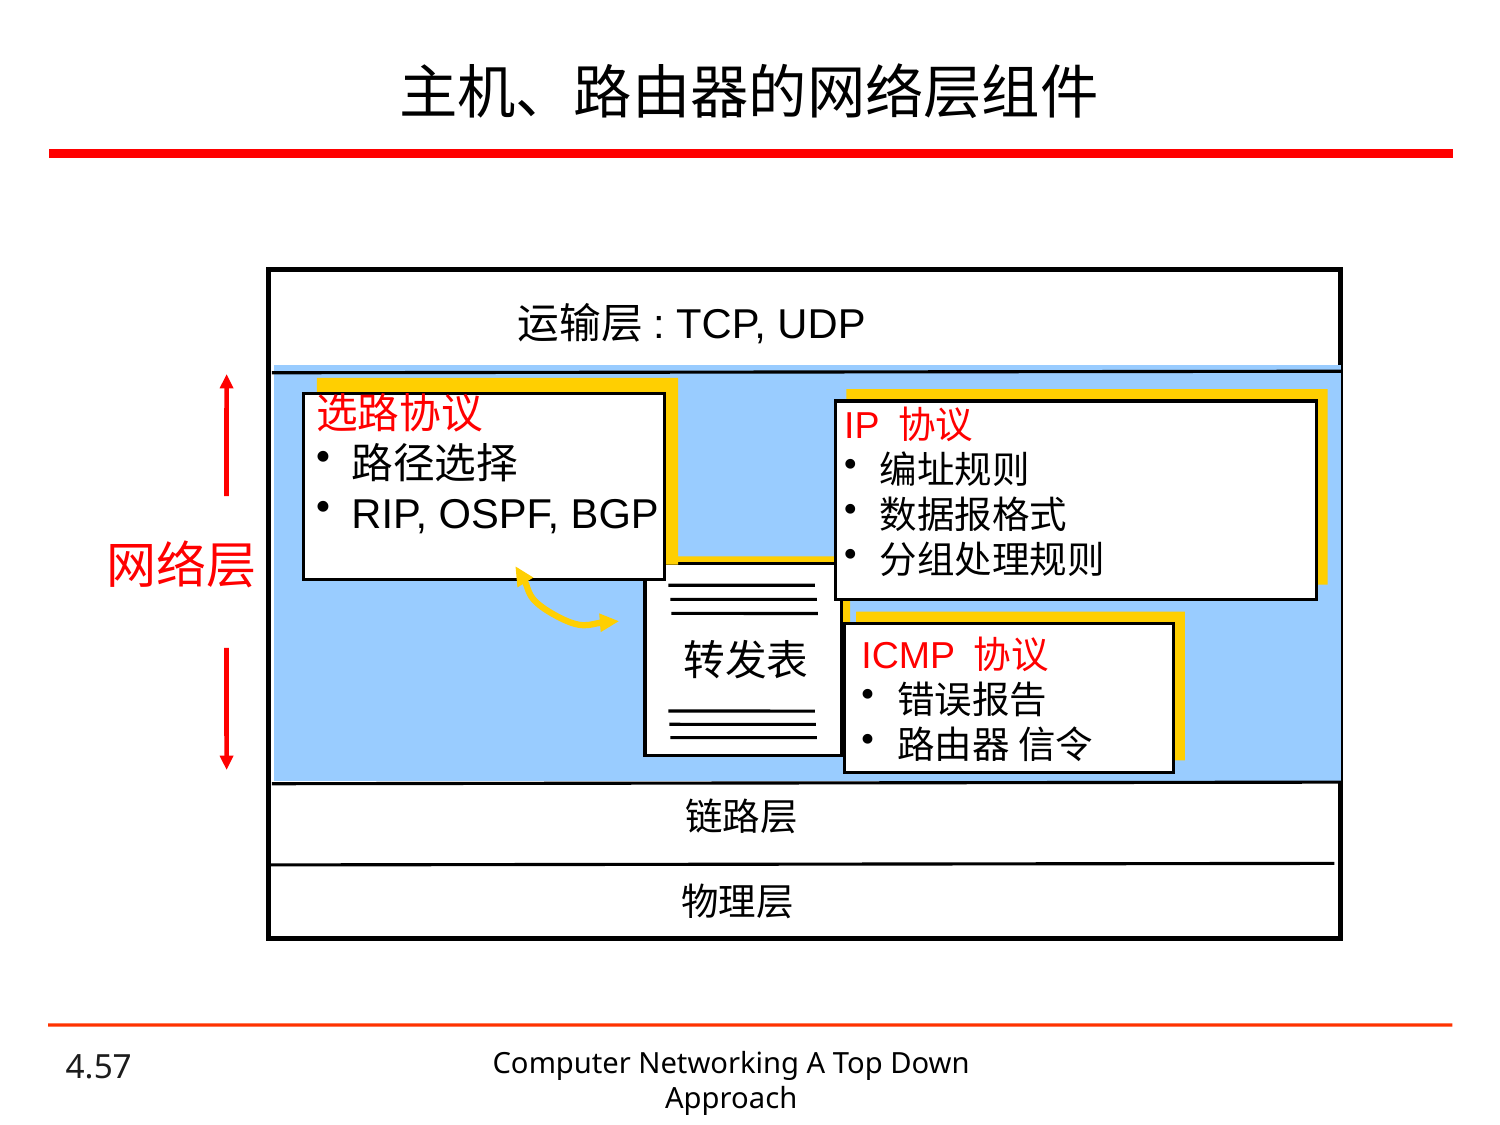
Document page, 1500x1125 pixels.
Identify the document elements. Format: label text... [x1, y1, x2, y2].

text_box 链路层 [670, 790, 813, 845]
text_box [268, 783, 1341, 939]
text_box 运输层: TCP, UDP [503, 289, 881, 355]
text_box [644, 556, 851, 756]
title 主机、路由器的网络层组件 [55, 37, 1443, 143]
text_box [835, 388, 1328, 601]
text_box [268, 269, 1341, 369]
text_box [220, 647, 233, 770]
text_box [301, 377, 728, 581]
text_box 物理层 [666, 870, 809, 931]
text_box [220, 374, 233, 497]
text_box 网络层 [91, 526, 268, 601]
text_box [279, 258, 1352, 928]
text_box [273, 364, 1341, 782]
